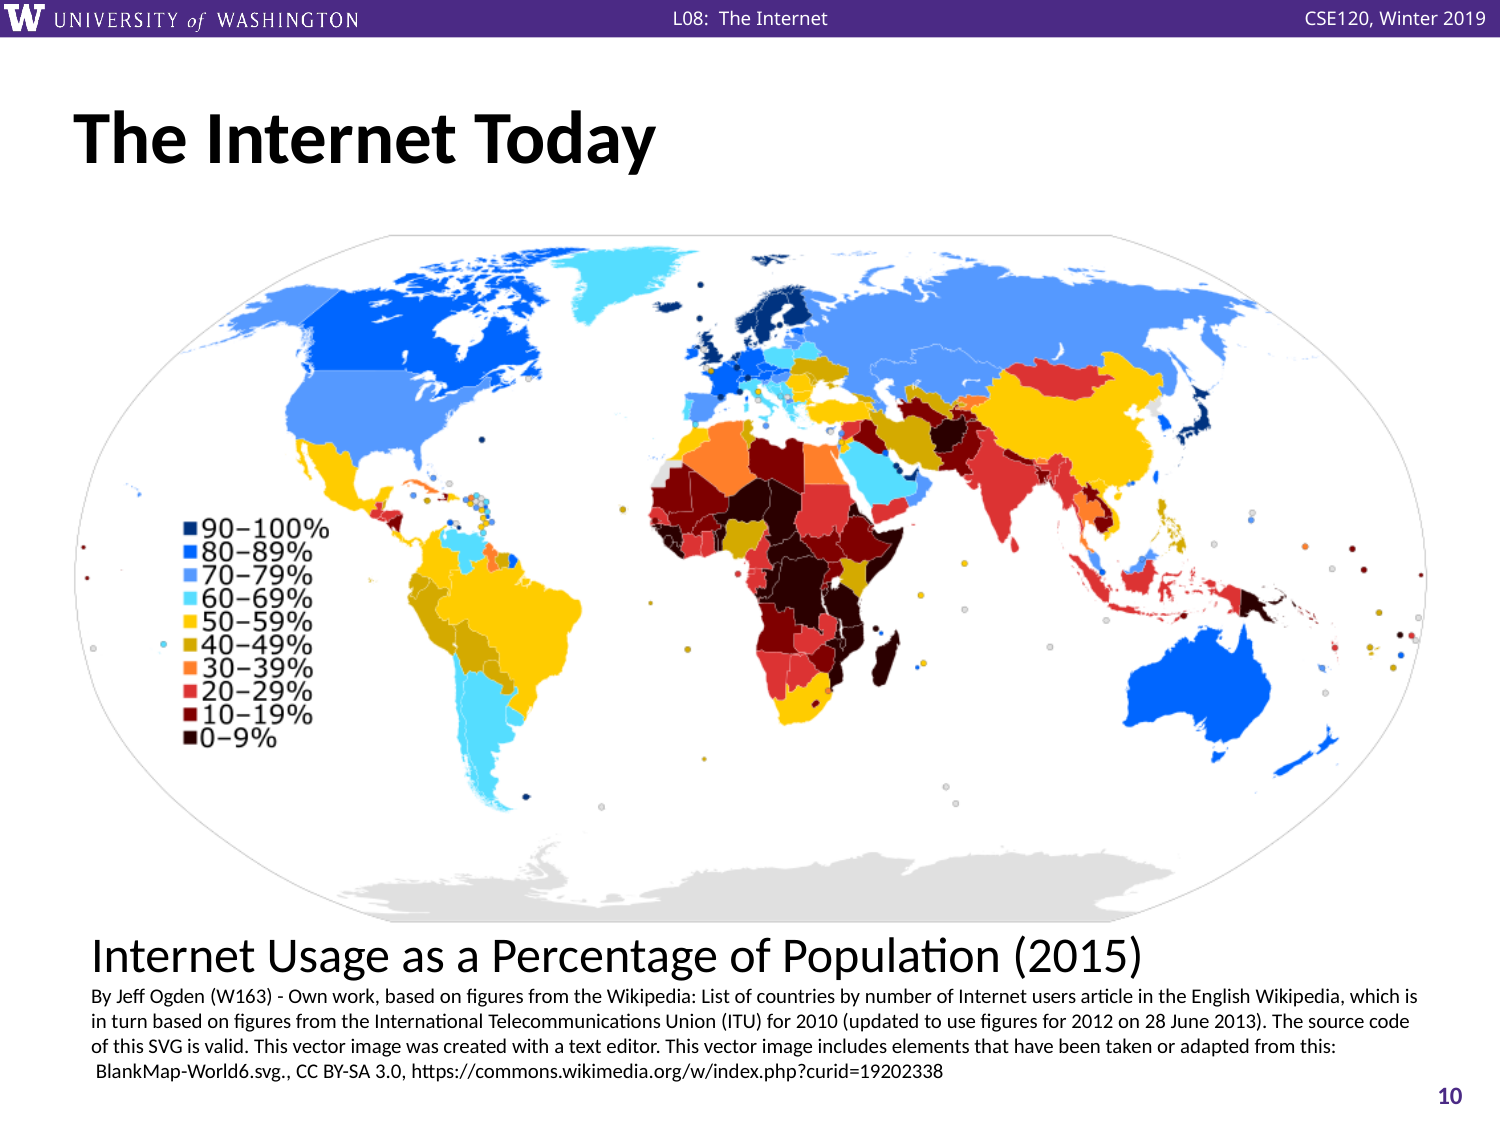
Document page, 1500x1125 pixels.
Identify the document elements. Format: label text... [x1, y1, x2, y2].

text_box Internet Usage as a Percentage of Population (2015) By Jeff Ogden (W163) - Own work, based on figures from the Wikipedia: List of countries by number of Internet users article in the English Wikipedia, which is in turn based on figures from the International Telecommunications Union (ITU) for 2010 (updated to use figures for 2012 on 28 June 2013). The source code of this SVG is valid. This vector image was created with a text editor. This vector image includes elements that have been taken or adapted from this: BlankMap-World6.svg., CC BY-SA 3.0, https://commons.wikimedia.org/w/index.php?curid=19202338 [65, 934, 1438, 1090]
title The Internet Today [58, 71, 1438, 197]
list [64, 223, 1438, 928]
picture [4, 4, 358, 32]
slide_number 10 [1400, 1065, 1500, 1125]
